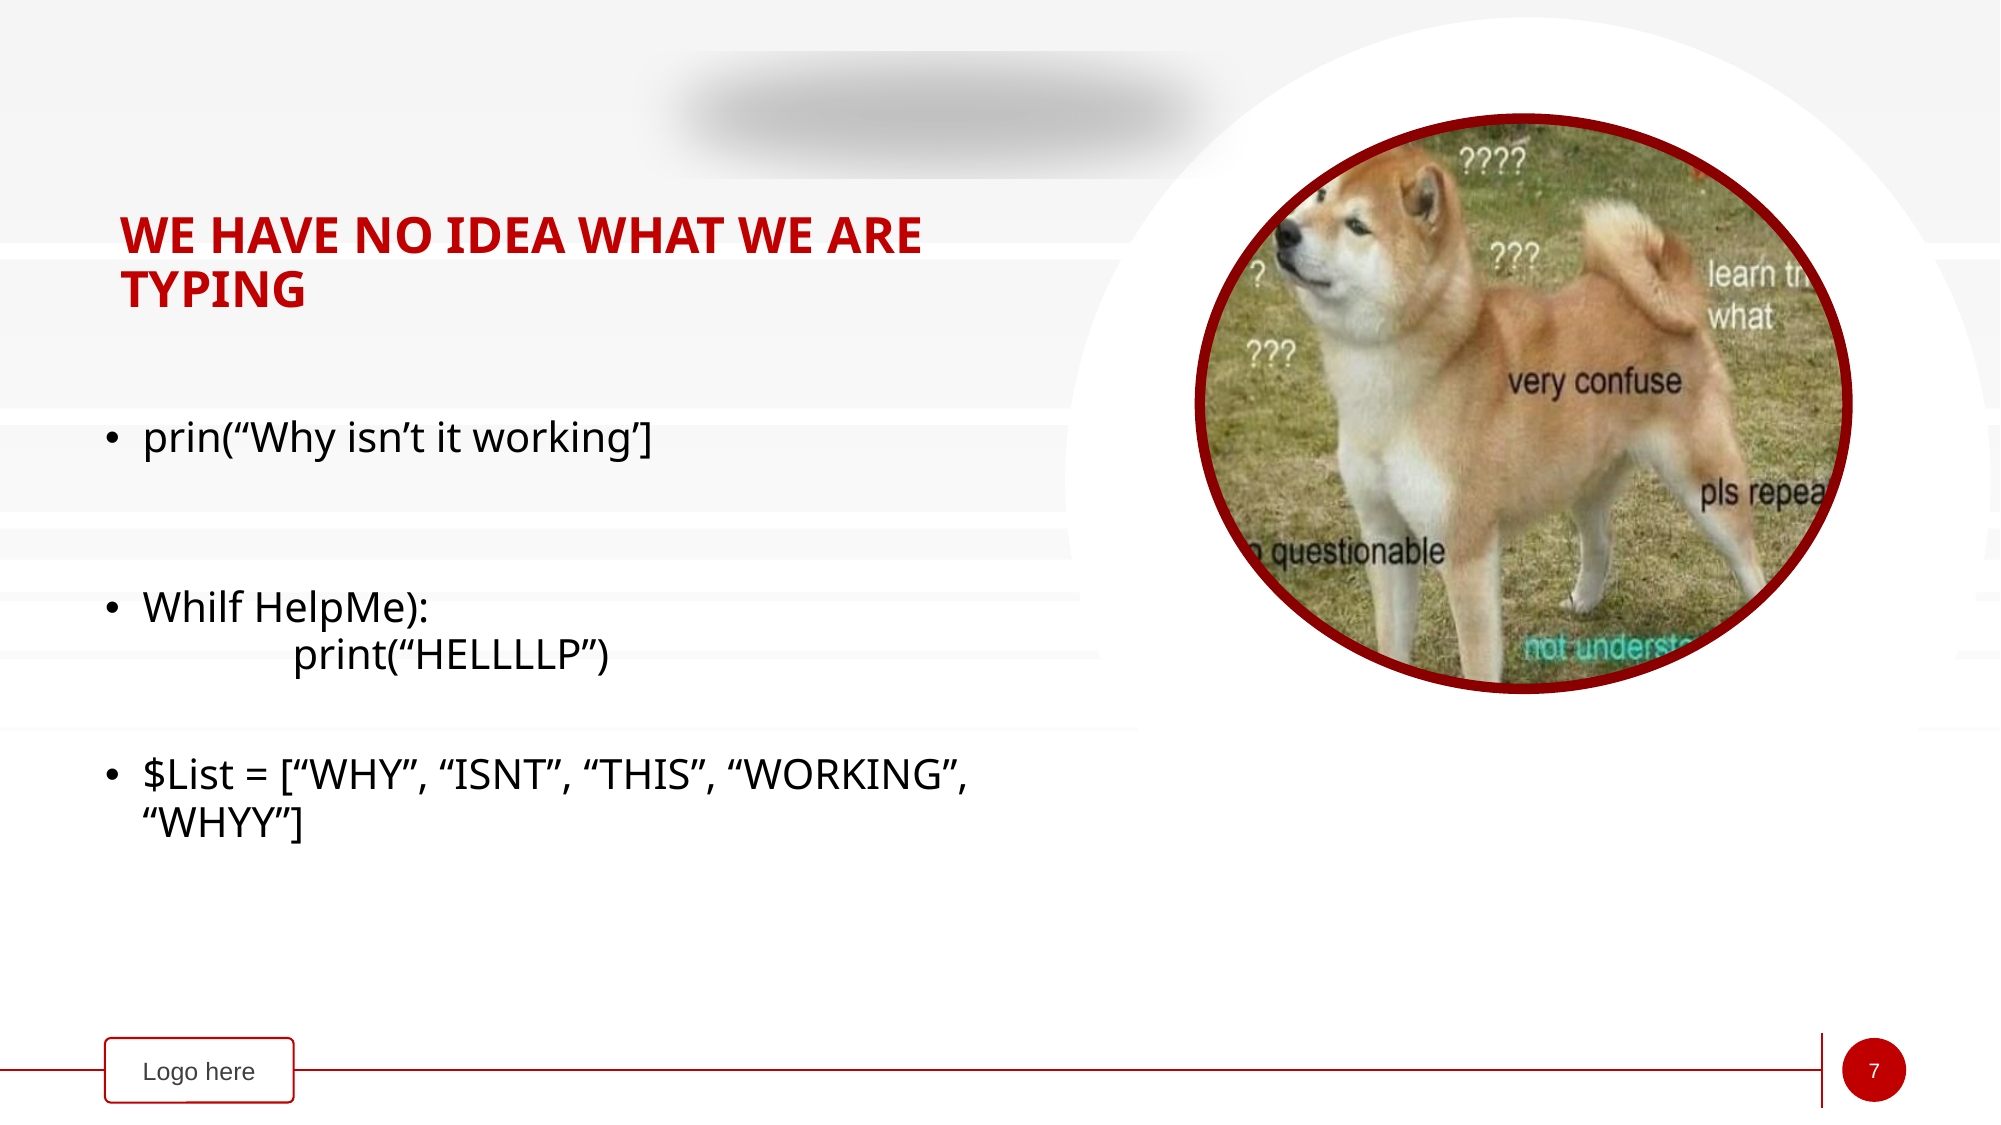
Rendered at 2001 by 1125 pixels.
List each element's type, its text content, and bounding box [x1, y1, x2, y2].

title WE HAVE NO IDEA WHAT WE ARE TYPING [105, 82, 1129, 326]
list prin(“Why isn’t it working’] Whilf HelpMe): print(“HELLLLP”) $List = [“WHY”, “ISNT”, “THIS”, “WORKING”, “WHYY”] [105, 414, 974, 1014]
picture [1199, 118, 1848, 689]
slide_number 7 [1842, 1038, 1907, 1103]
text_box Logo here [103, 1036, 295, 1104]
